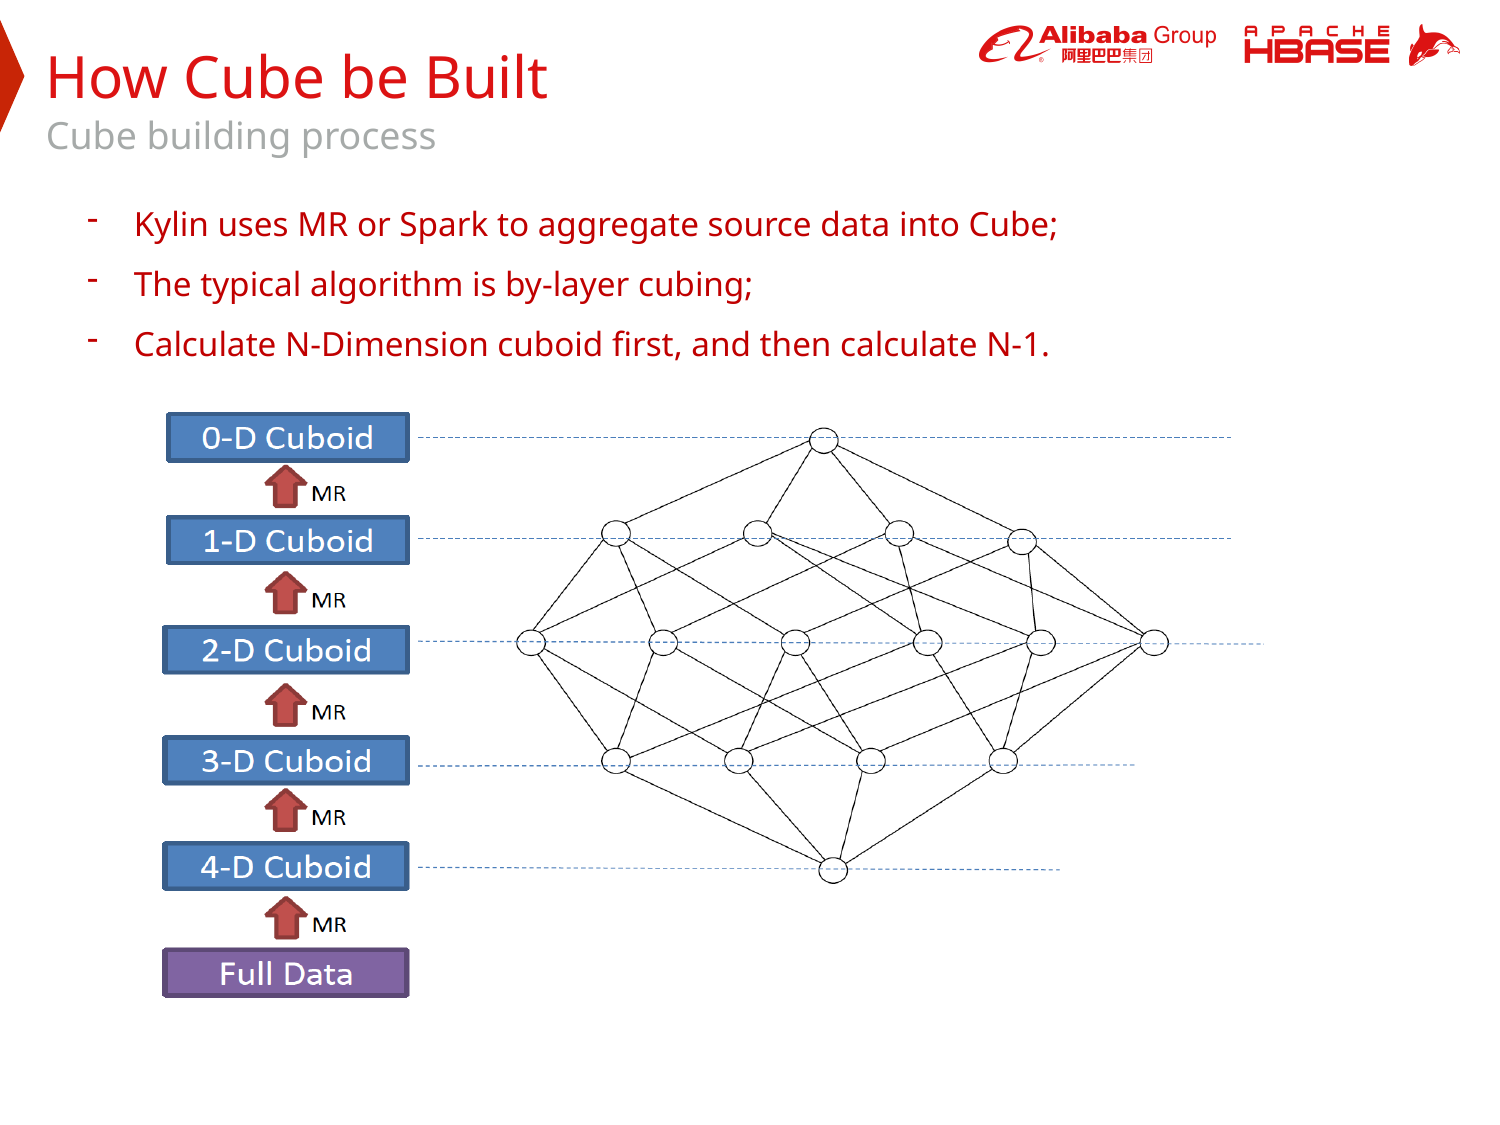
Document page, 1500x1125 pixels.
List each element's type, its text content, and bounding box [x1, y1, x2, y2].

text_box Kylin uses MR or Spark to aggregate source data into Cube; The typical algorithm is by-layer cubing; Calculate N-Dimension cuboid first, and then calculate N-1. [82, 178, 1118, 367]
picture [98, 390, 1264, 1035]
list Cube building process [36, 103, 966, 179]
list How Cube be Built [36, 25, 930, 103]
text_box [978, 23, 1460, 66]
